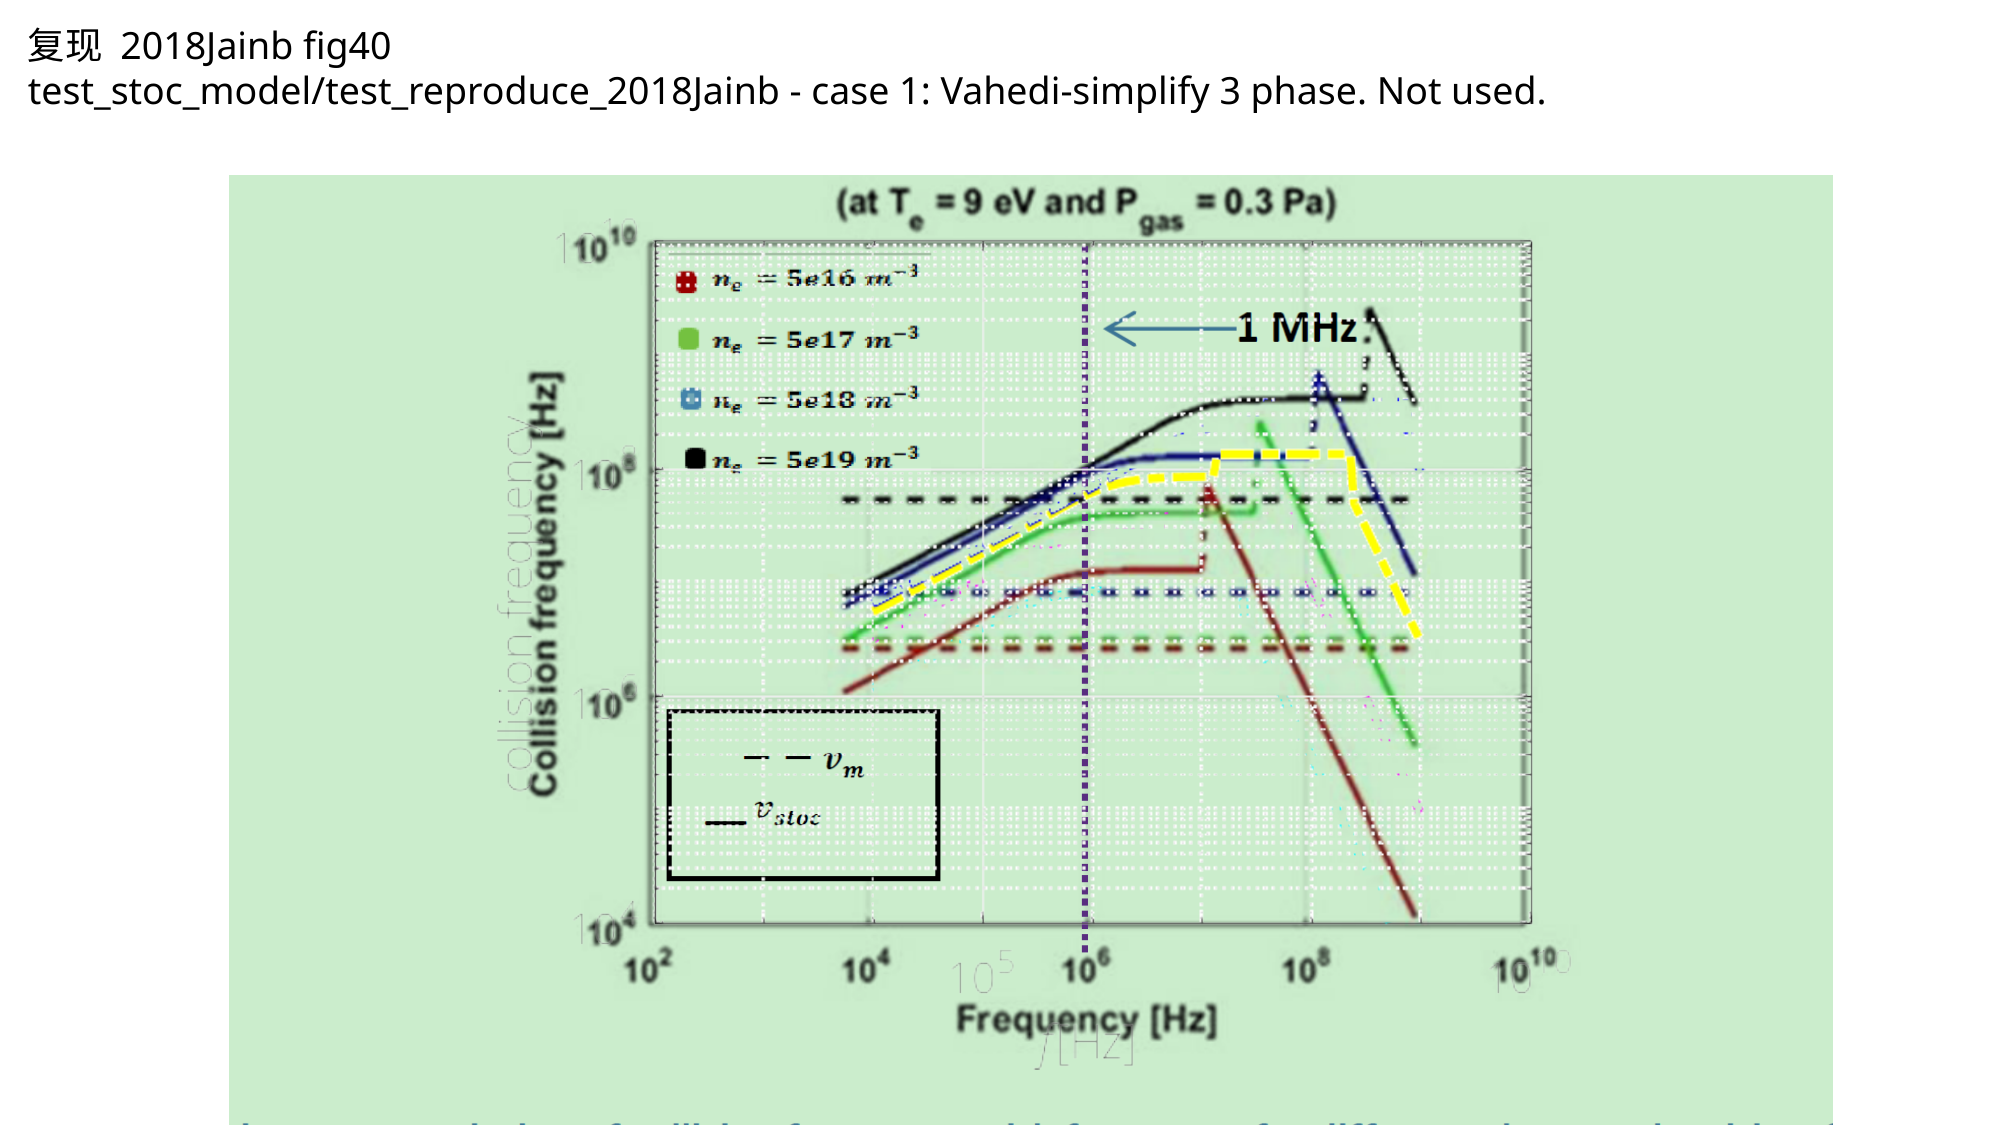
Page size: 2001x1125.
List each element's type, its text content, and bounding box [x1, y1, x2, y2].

text_box 复现 2018Jainb fig40 test_stoc_model/test_reproduce_2018Jainb - case 1: Vahedi-simplify 3 phase. Not used. [13, 14, 1563, 254]
picture [229, 175, 1833, 1125]
